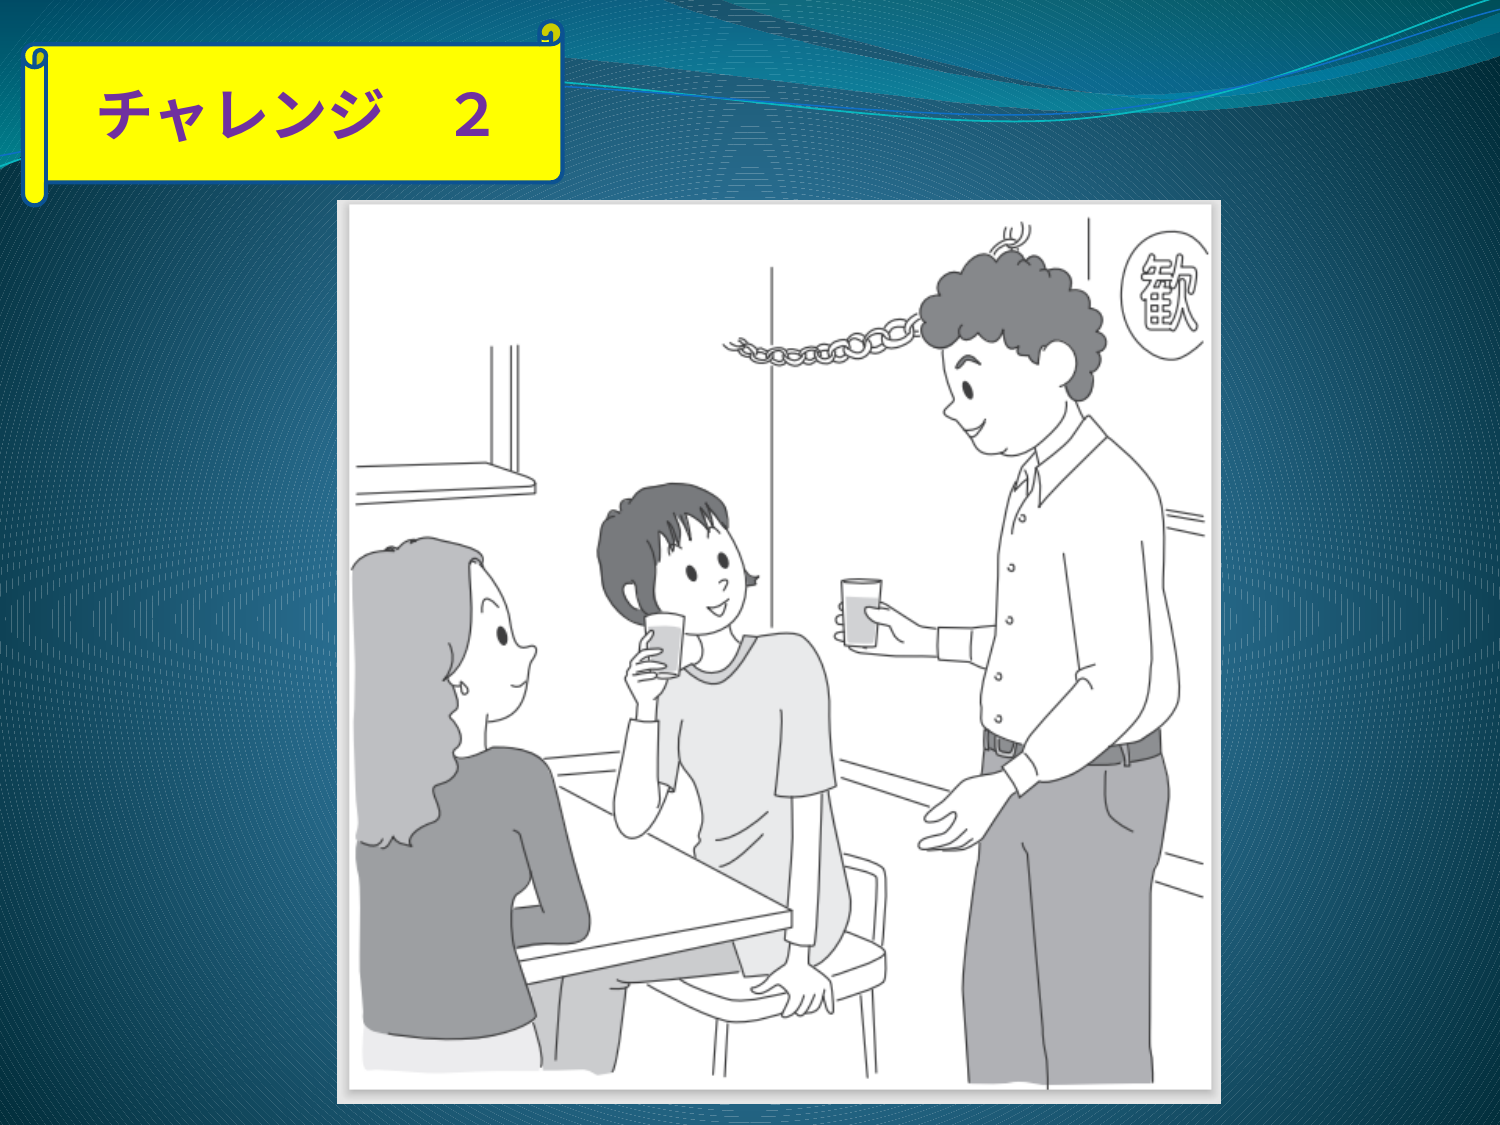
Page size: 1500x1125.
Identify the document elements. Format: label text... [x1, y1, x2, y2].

text_box チャレンジ ２ [20, 19, 565, 208]
picture [337, 200, 1221, 1105]
